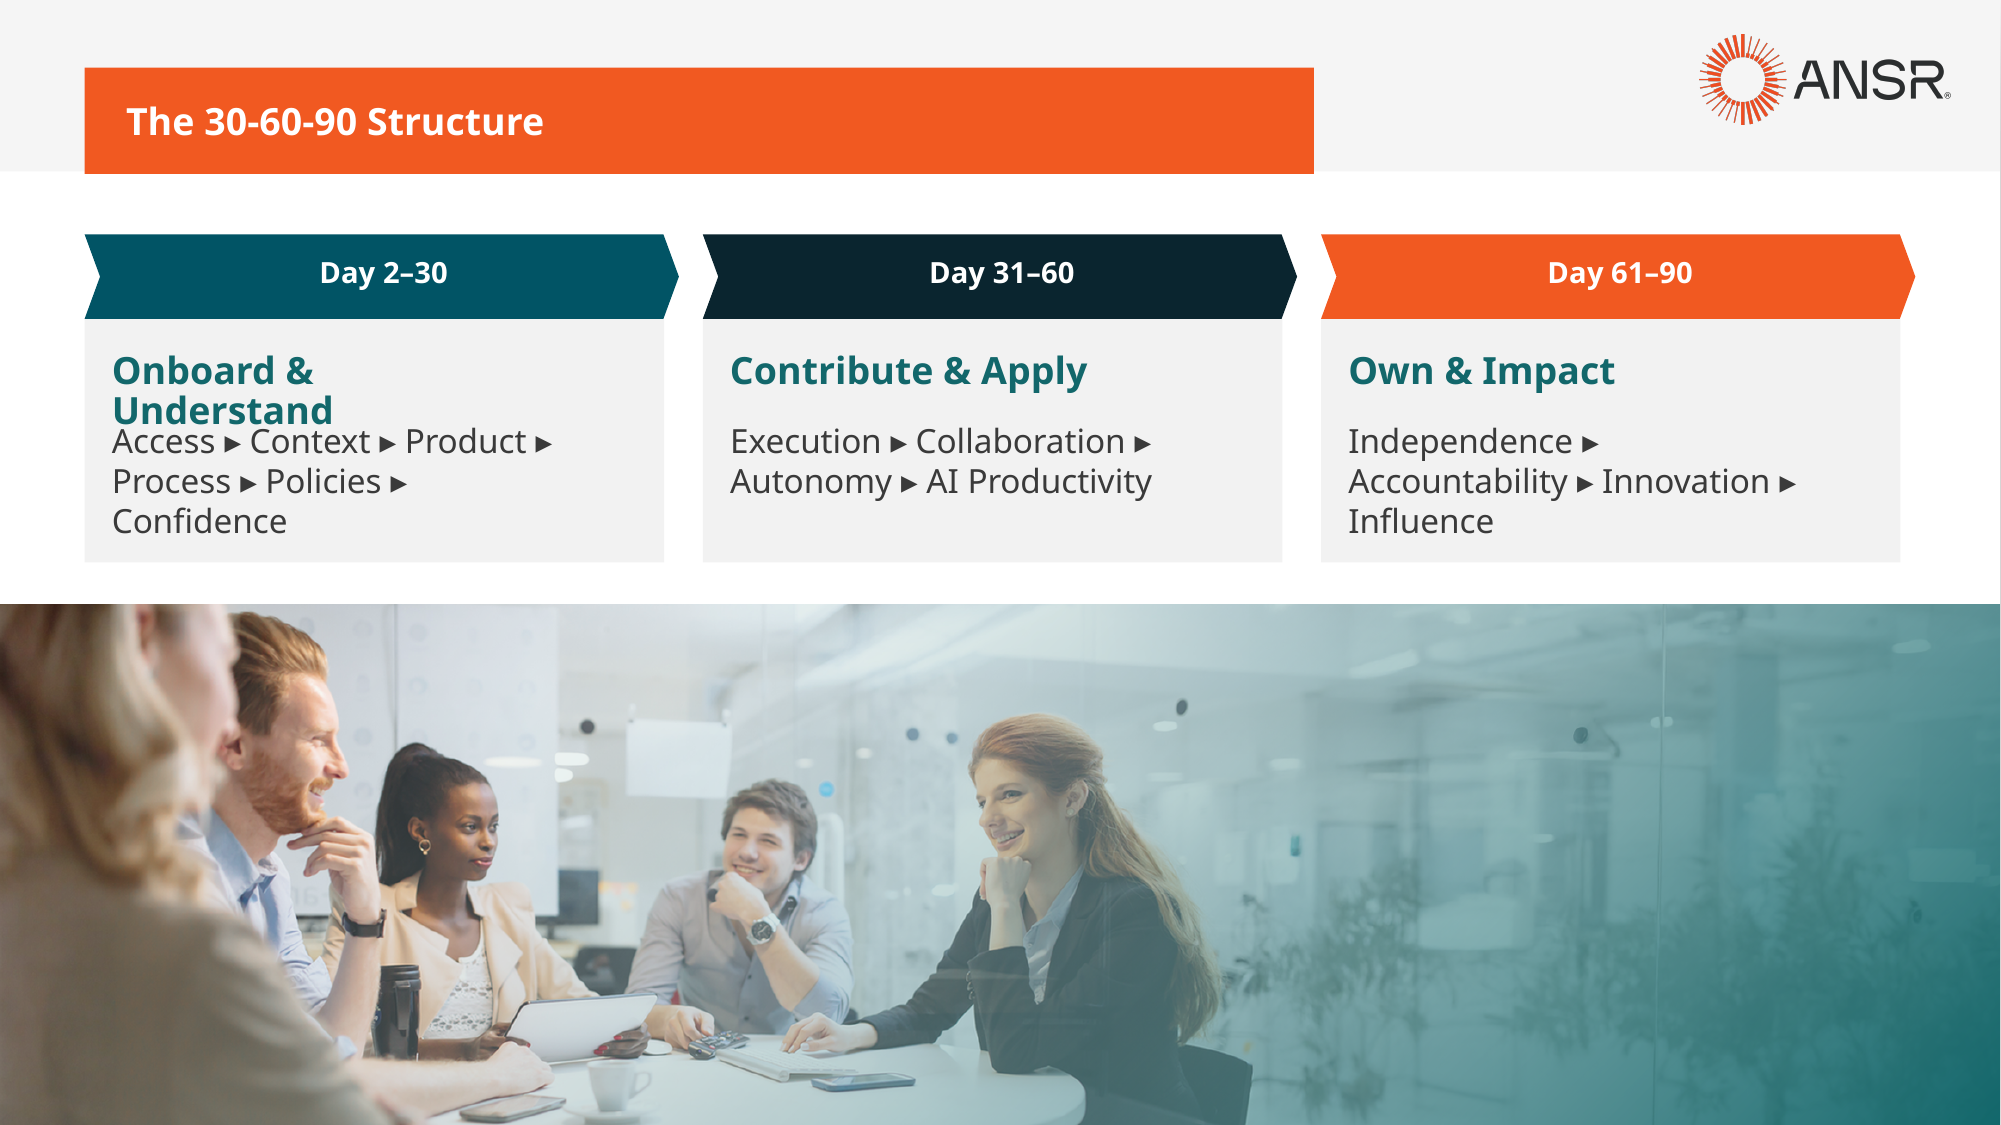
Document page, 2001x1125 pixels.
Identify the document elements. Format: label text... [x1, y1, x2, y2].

text_box Onboard & Understand [111, 351, 495, 420]
text_box Day 2–30 [83, 233, 680, 320]
text_box Independence ▸ Accountability ▸ Innovation ▸ Influence [1348, 420, 1808, 540]
picture [1699, 34, 1951, 125]
text_box The 30-60-90 Structure [84, 67, 1315, 175]
text_box Day 61–90 [1320, 233, 1916, 320]
text_box [1321, 320, 1901, 563]
text_box Access ▸ Context ▸ Product ▸ Process ▸ Policies ▸ Confidence [111, 420, 572, 540]
text_box Contribute & Apply [730, 351, 1114, 392]
text_box [702, 320, 1283, 563]
text_box [84, 319, 665, 563]
text_box Day 31–60 [701, 233, 1298, 320]
text_box Own & Impact [1348, 351, 1732, 392]
picture [0, 604, 2000, 1125]
text_box Execution ▸ Collaboration ▸ Autonomy ▸ AI Productivity [730, 420, 1193, 501]
